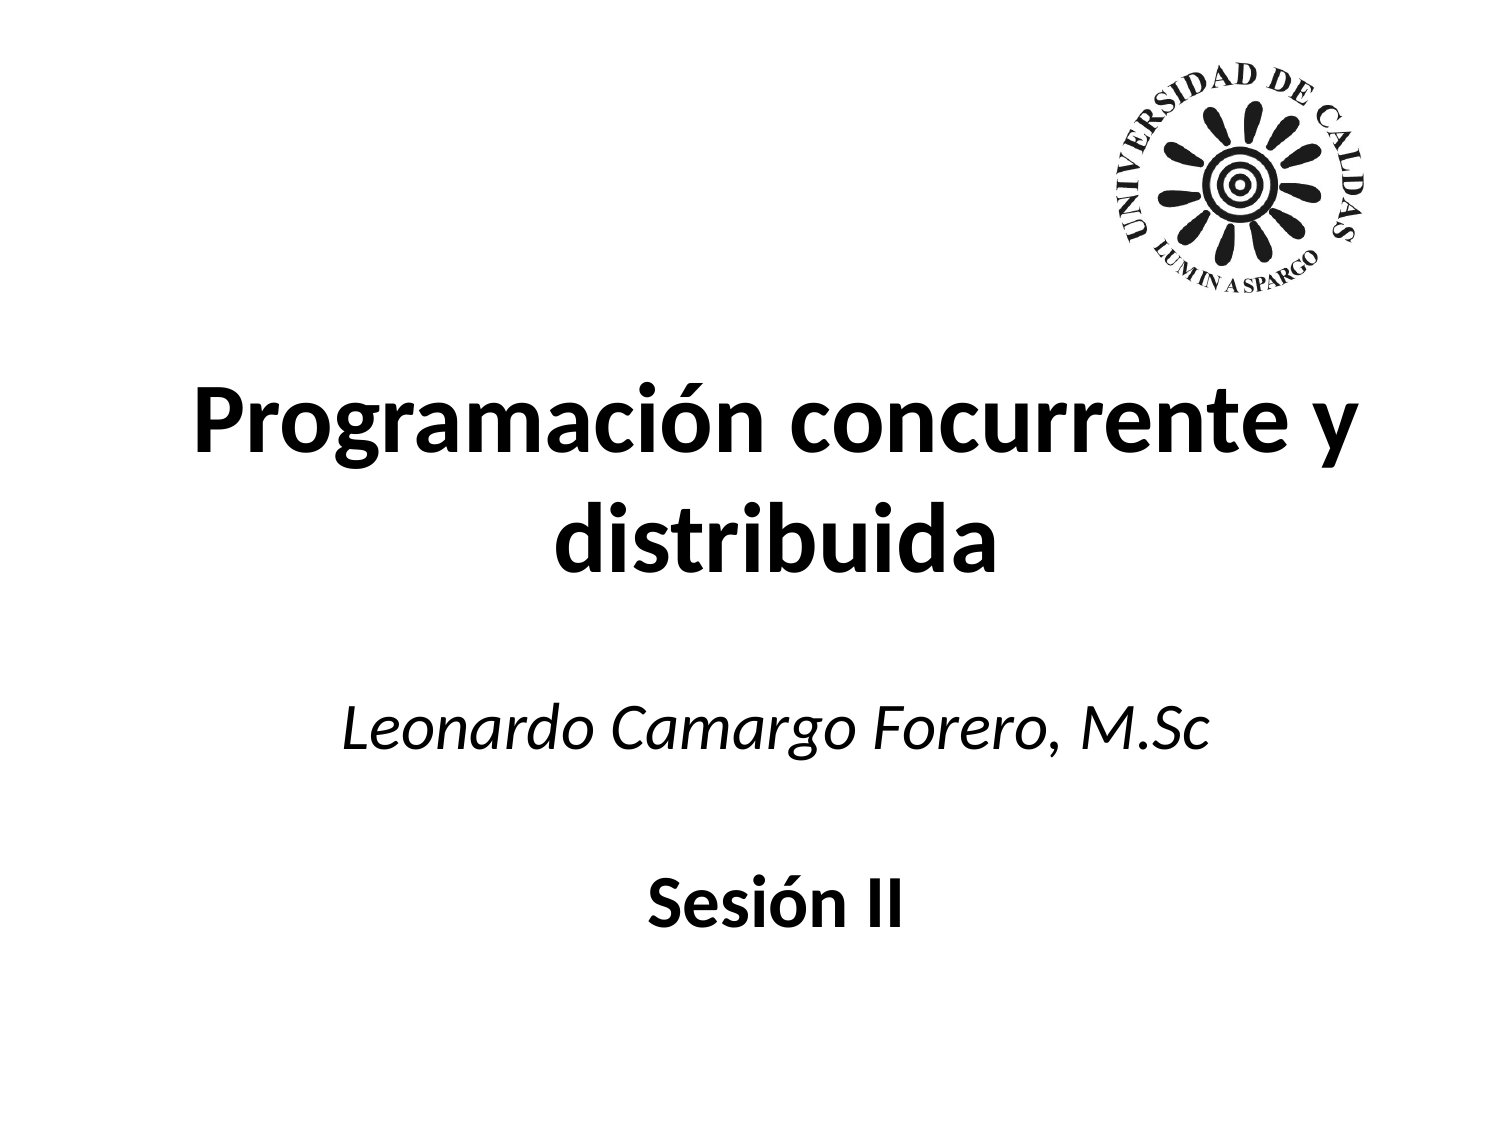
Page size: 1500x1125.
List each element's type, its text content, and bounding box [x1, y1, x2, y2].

text_box Programación concurrente y distribuida Leonardo Camargo Forero, M.Sc Sesión II [129, 345, 1425, 950]
picture [1115, 62, 1364, 293]
